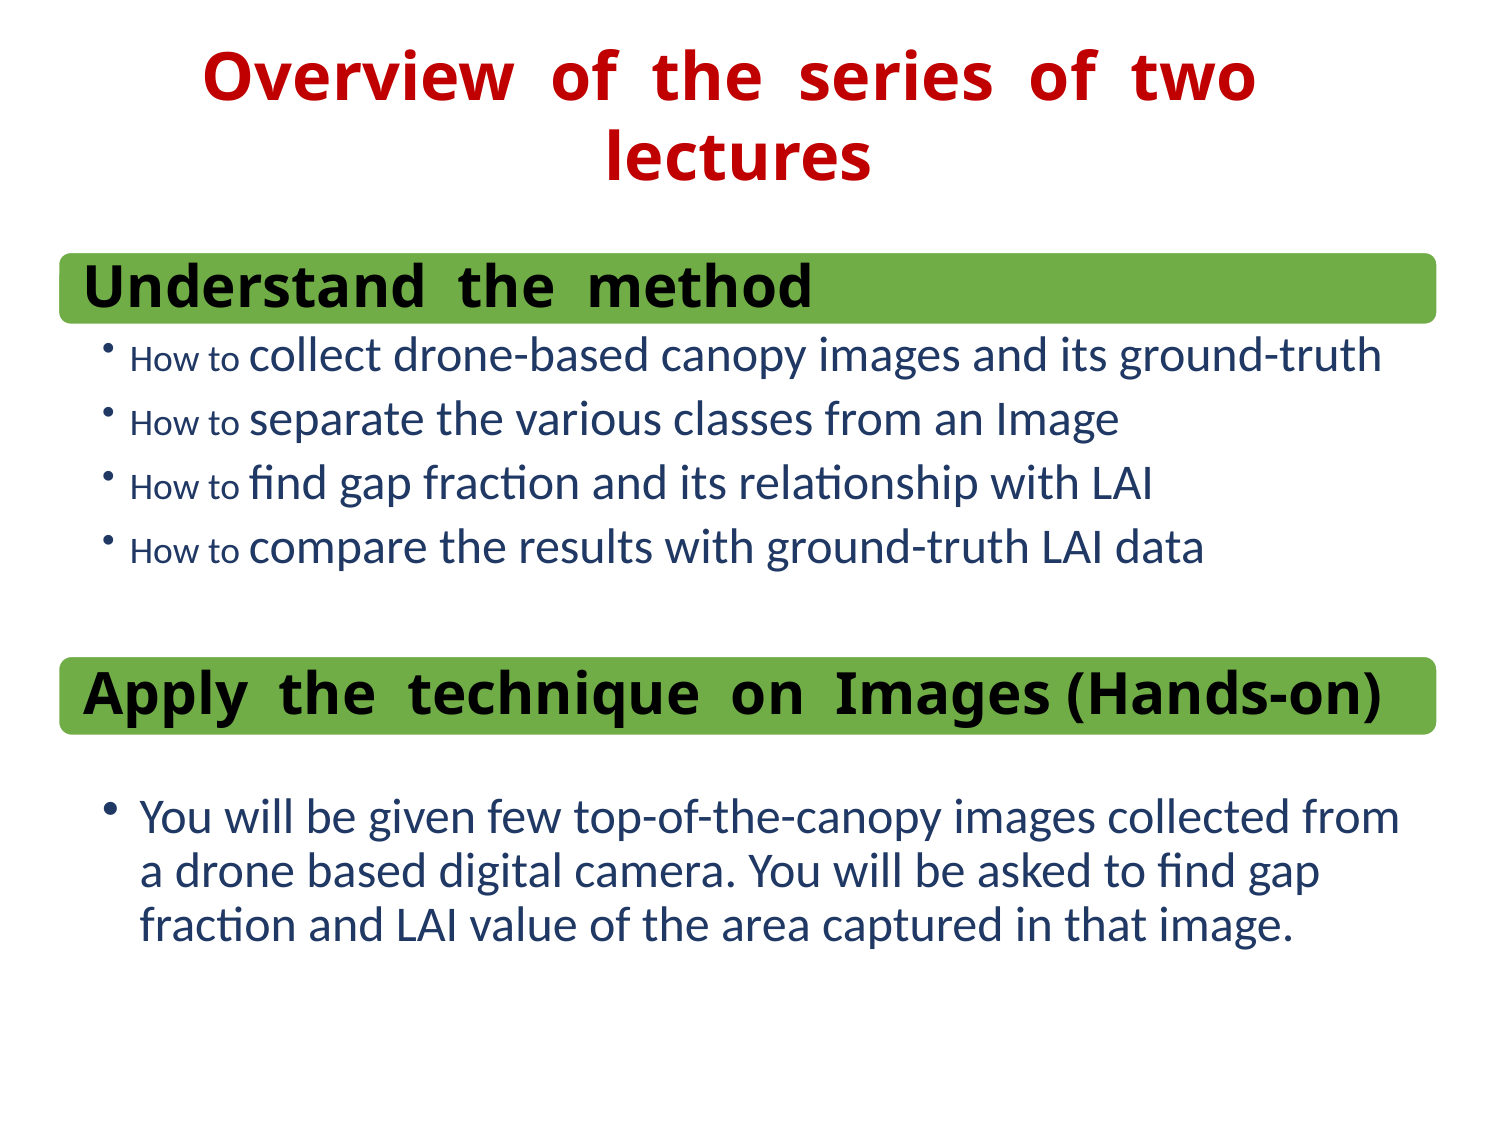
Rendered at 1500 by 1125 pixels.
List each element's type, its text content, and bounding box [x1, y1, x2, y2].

text_box Overview of the series of two lectures [96, 26, 1382, 202]
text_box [58, 202, 1438, 965]
